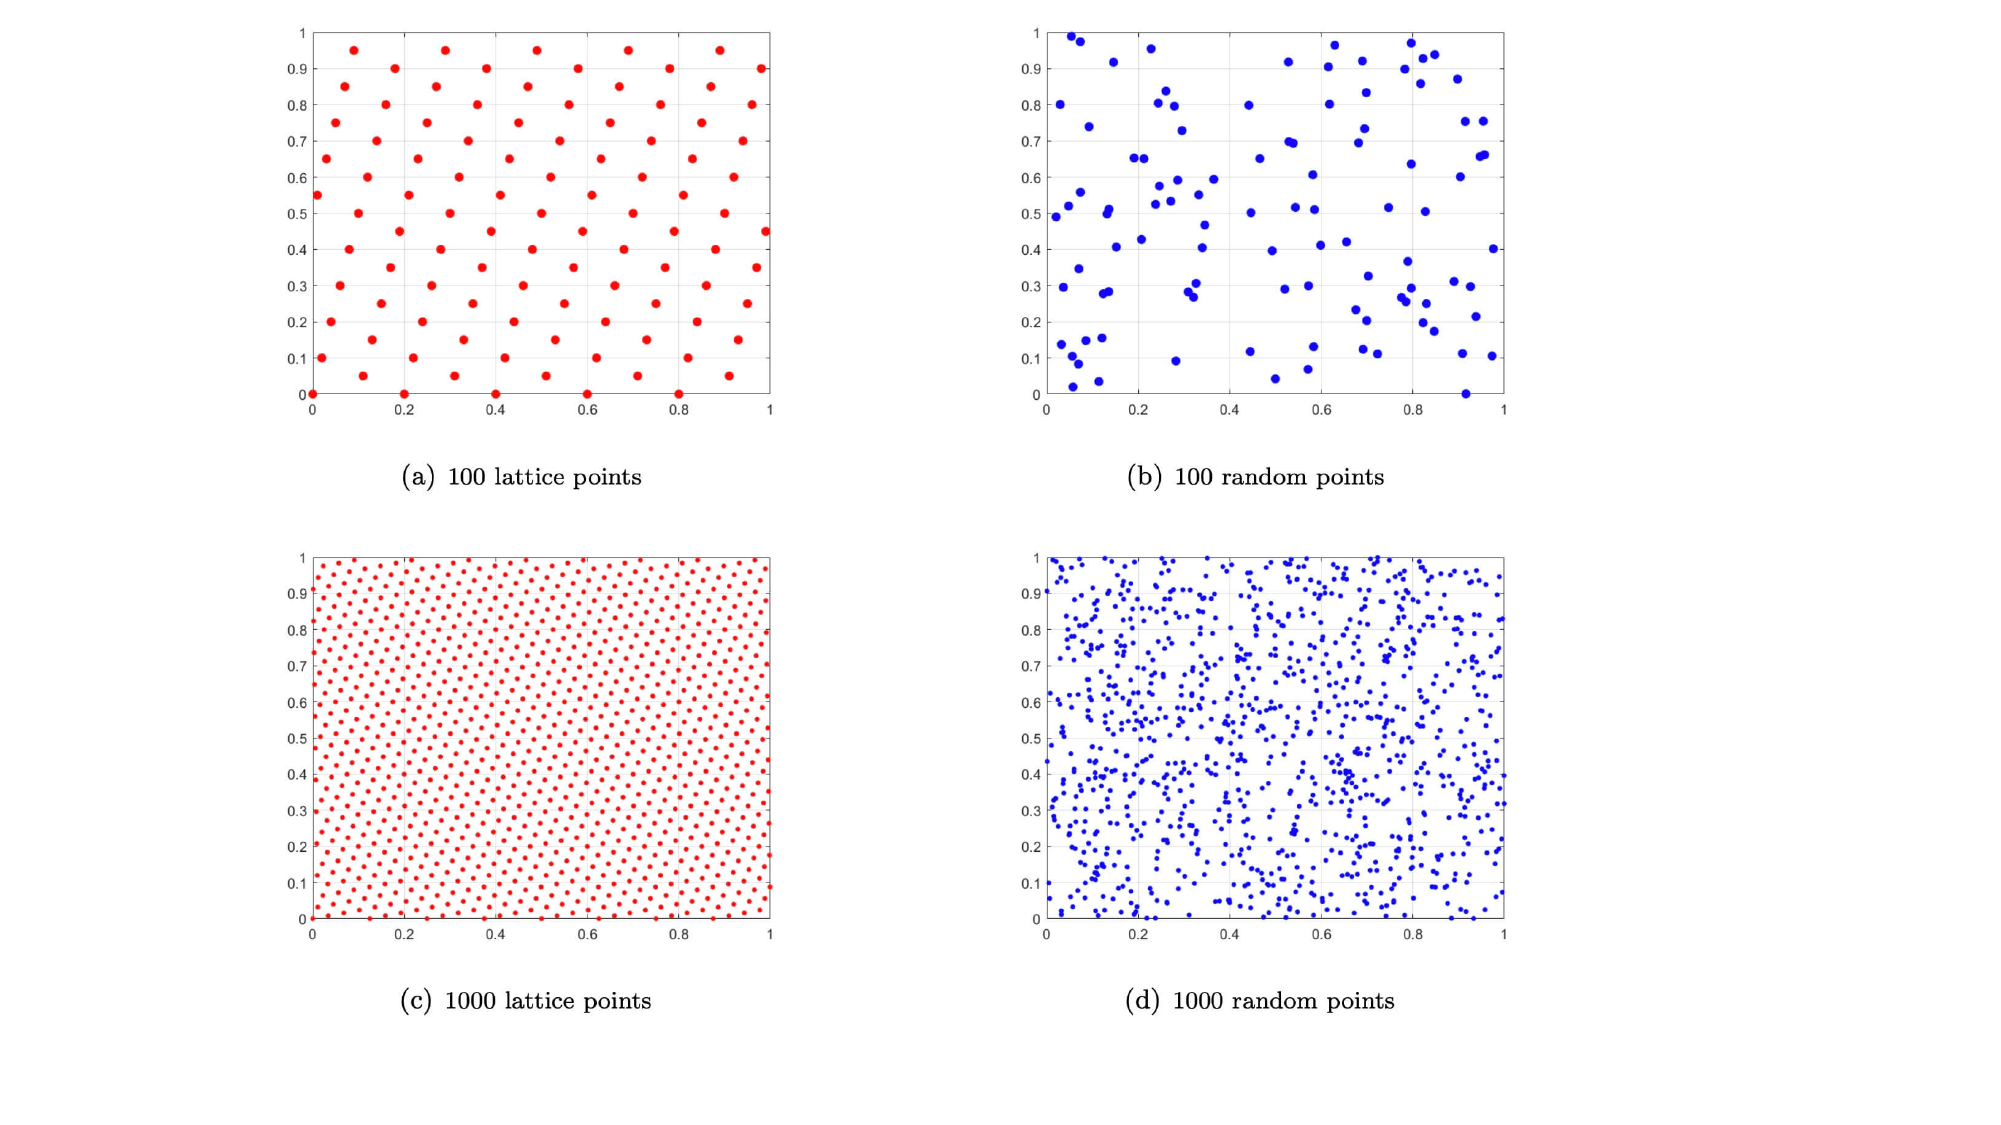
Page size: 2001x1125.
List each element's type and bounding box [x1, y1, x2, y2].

picture [999, 526, 1546, 1043]
picture [261, 0, 807, 515]
picture [265, 526, 811, 1043]
picture [999, 0, 1546, 515]
